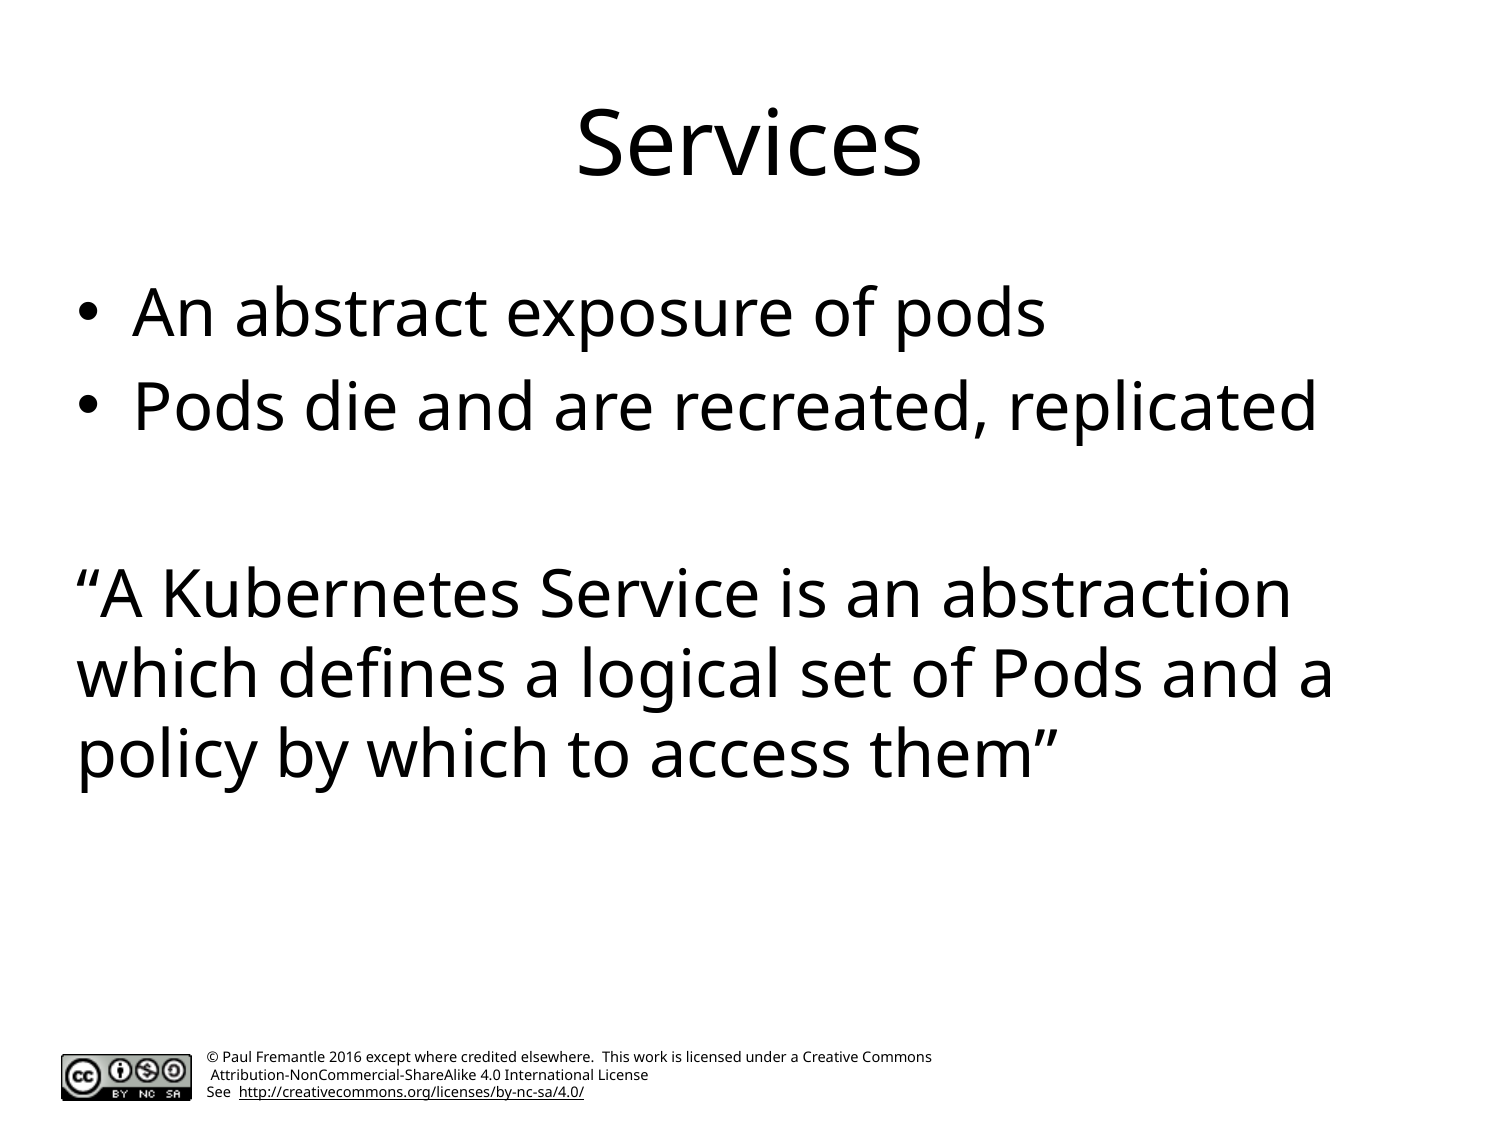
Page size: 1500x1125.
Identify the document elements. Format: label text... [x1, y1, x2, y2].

picture [61, 1054, 192, 1101]
title Services [75, 45, 1425, 233]
list An abstract exposure of pods Pods die and are recreated, replicated “A Kubernetes Service is an abstraction which defines a logical set of Pods and a policy by which to access them” [61, 262, 1412, 1005]
